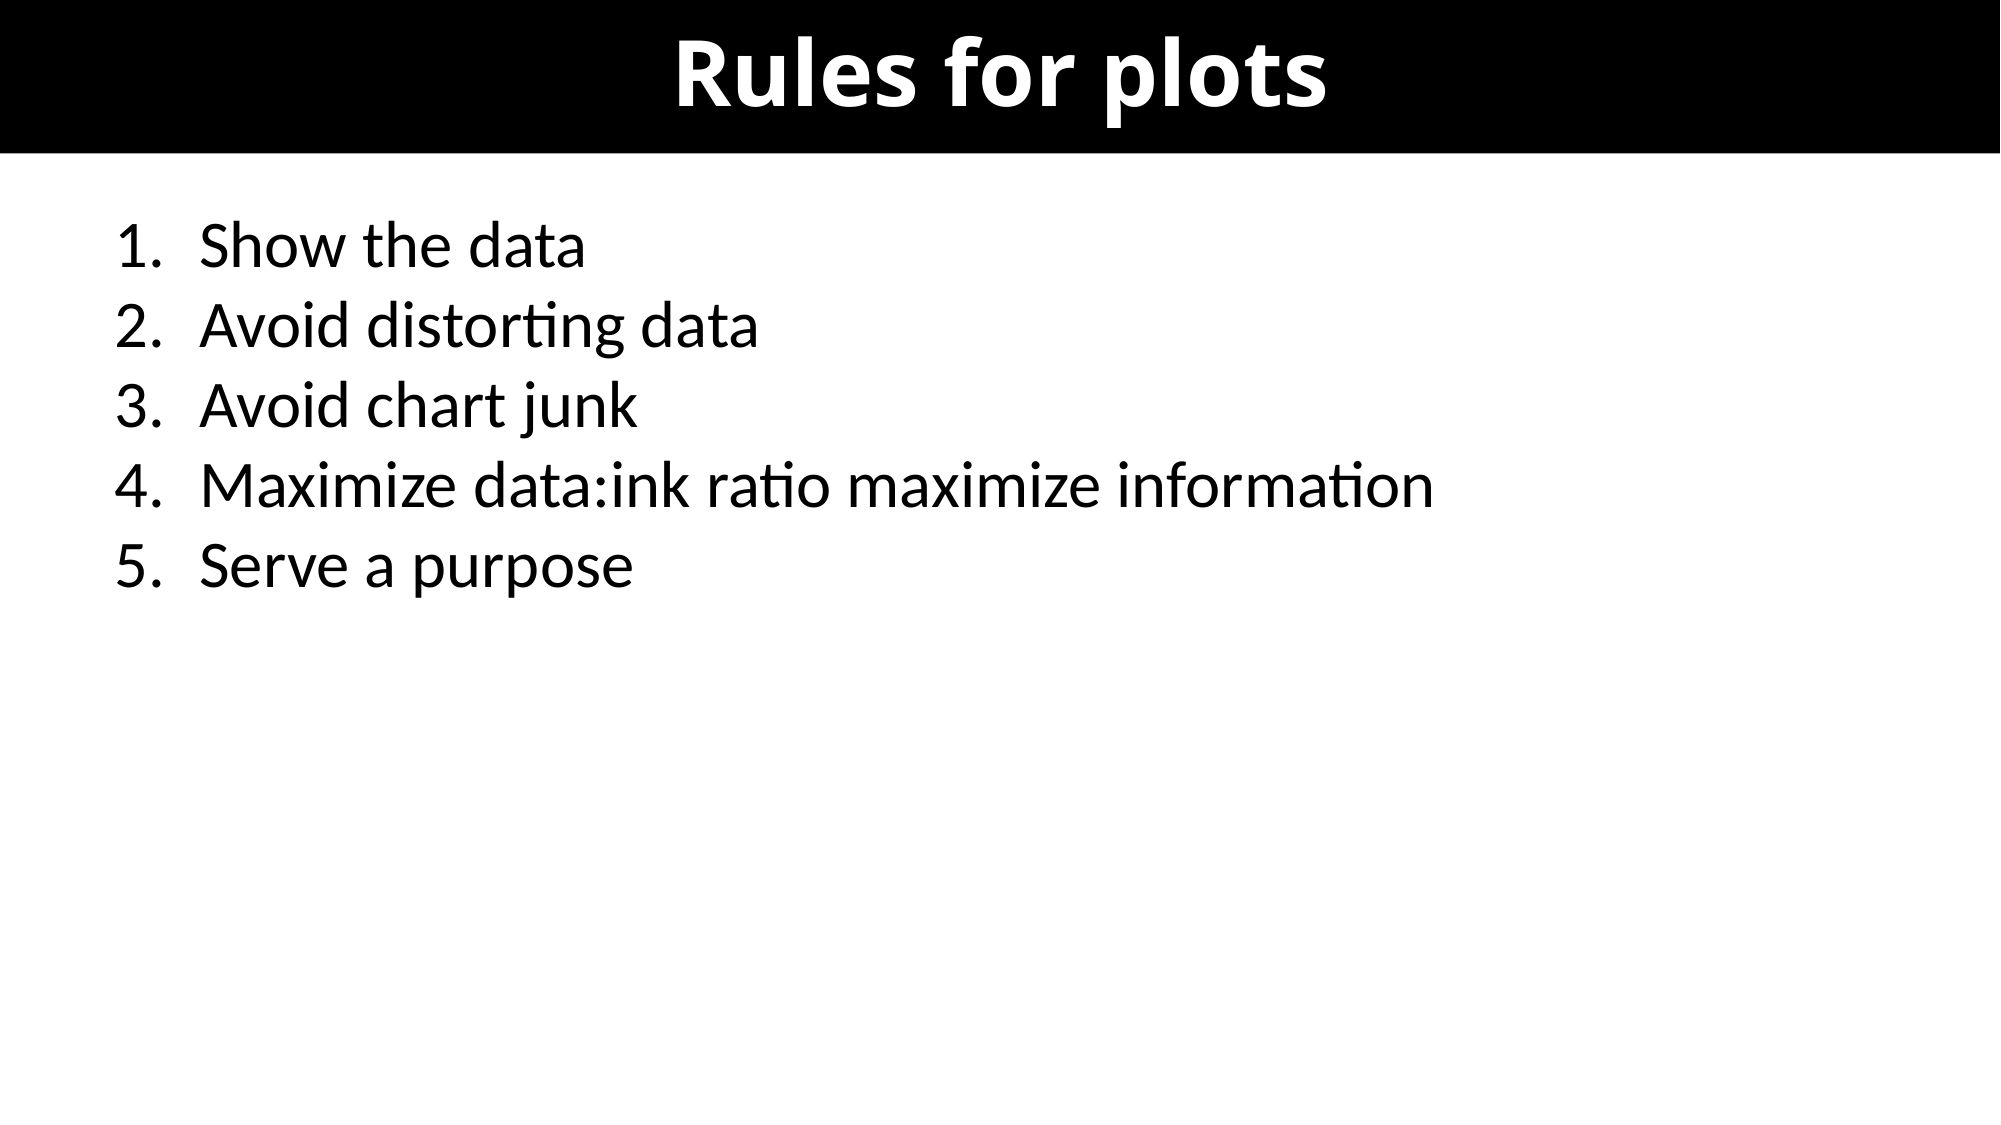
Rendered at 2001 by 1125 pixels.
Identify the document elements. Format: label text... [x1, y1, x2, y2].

title Rules for plots [0, 0, 2000, 154]
text_box Show the data Avoid distorting data Avoid chart junk Maximize data:ink ratio maximize information Serve a purpose [100, 193, 1452, 849]
